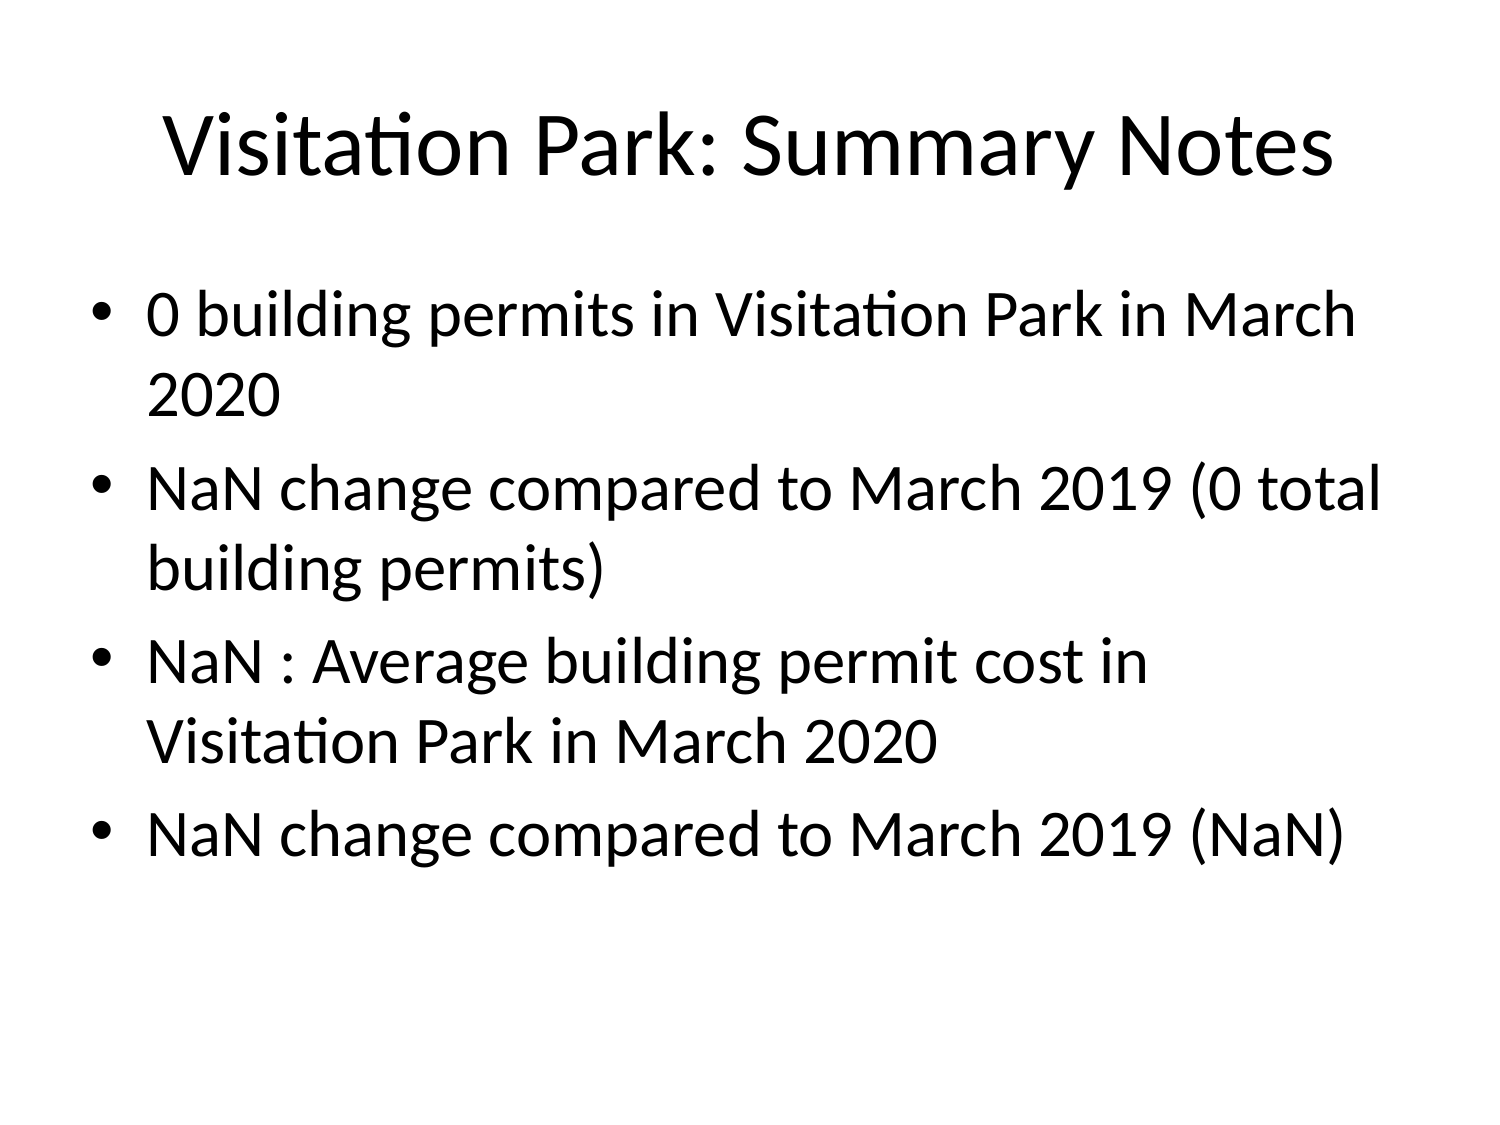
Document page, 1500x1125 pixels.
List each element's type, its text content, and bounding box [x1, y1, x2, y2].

list 0 building permits in Visitation Park in March 2020 NaN change compared to March 2019 (0 total building permits) NaN : Average building permit cost in Visitation Park in March 2020 NaN change compared to March 2019 (NaN) [75, 262, 1425, 1005]
title Visitation Park: Summary Notes [75, 45, 1425, 233]
